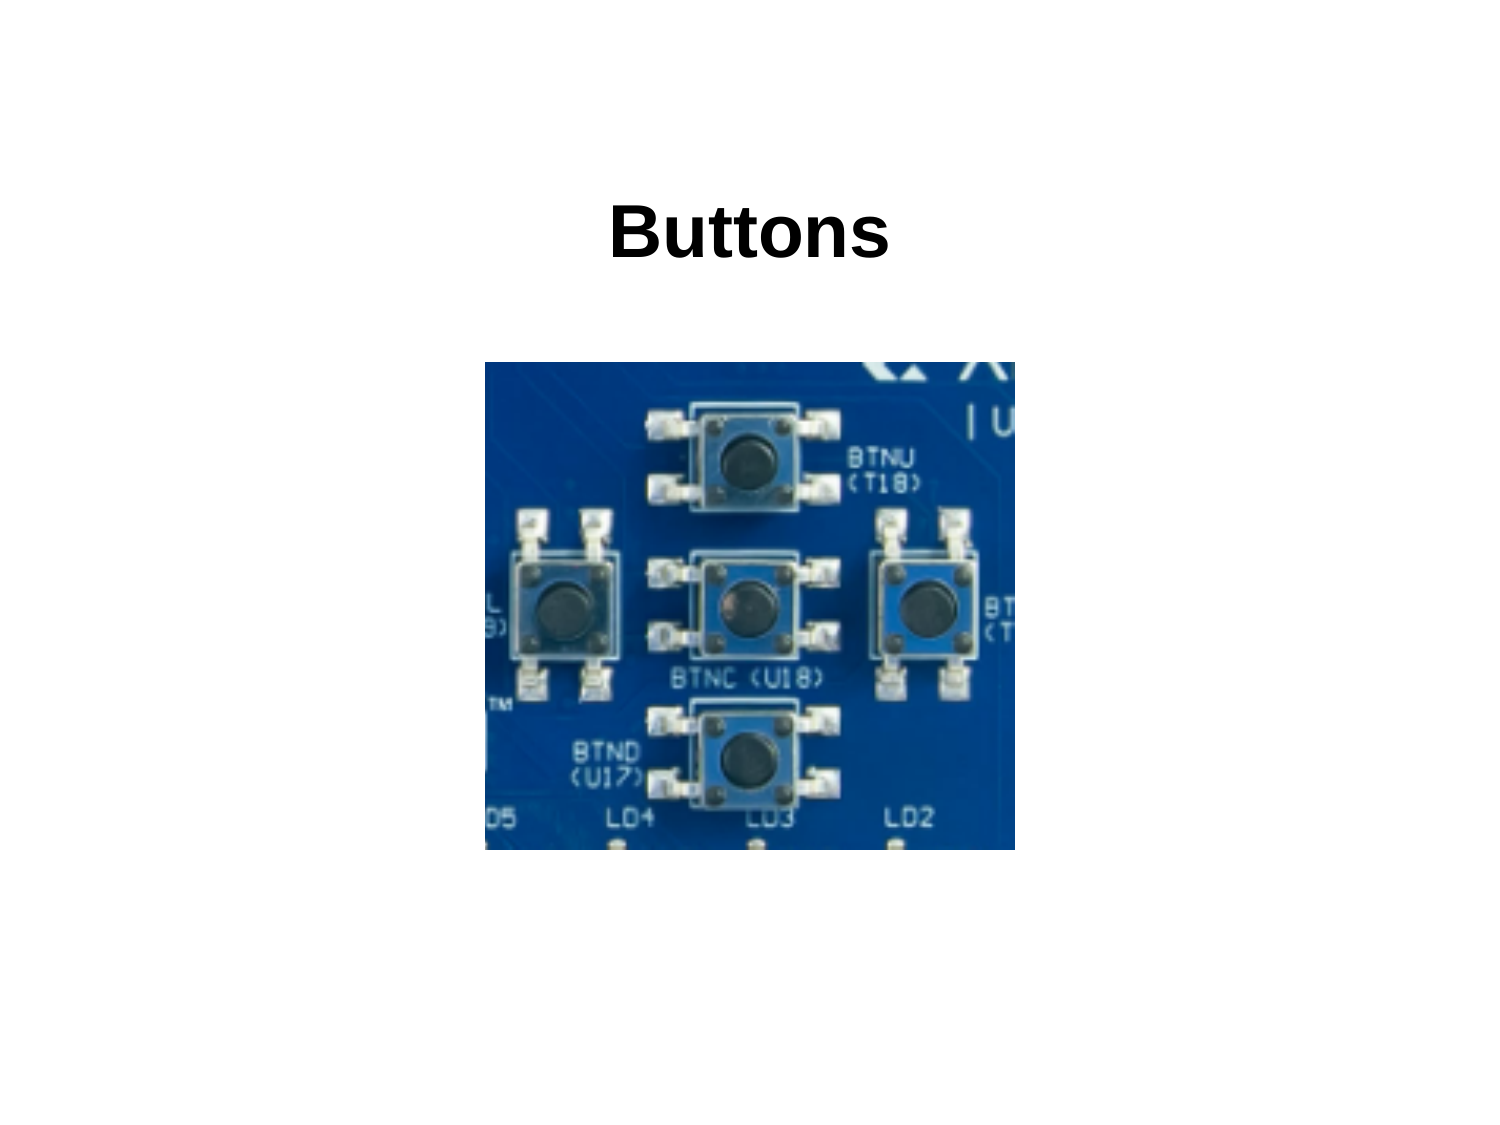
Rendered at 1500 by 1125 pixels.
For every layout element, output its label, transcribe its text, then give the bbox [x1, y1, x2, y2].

text_box Buttons [0, 174, 1500, 280]
picture [485, 362, 1015, 851]
